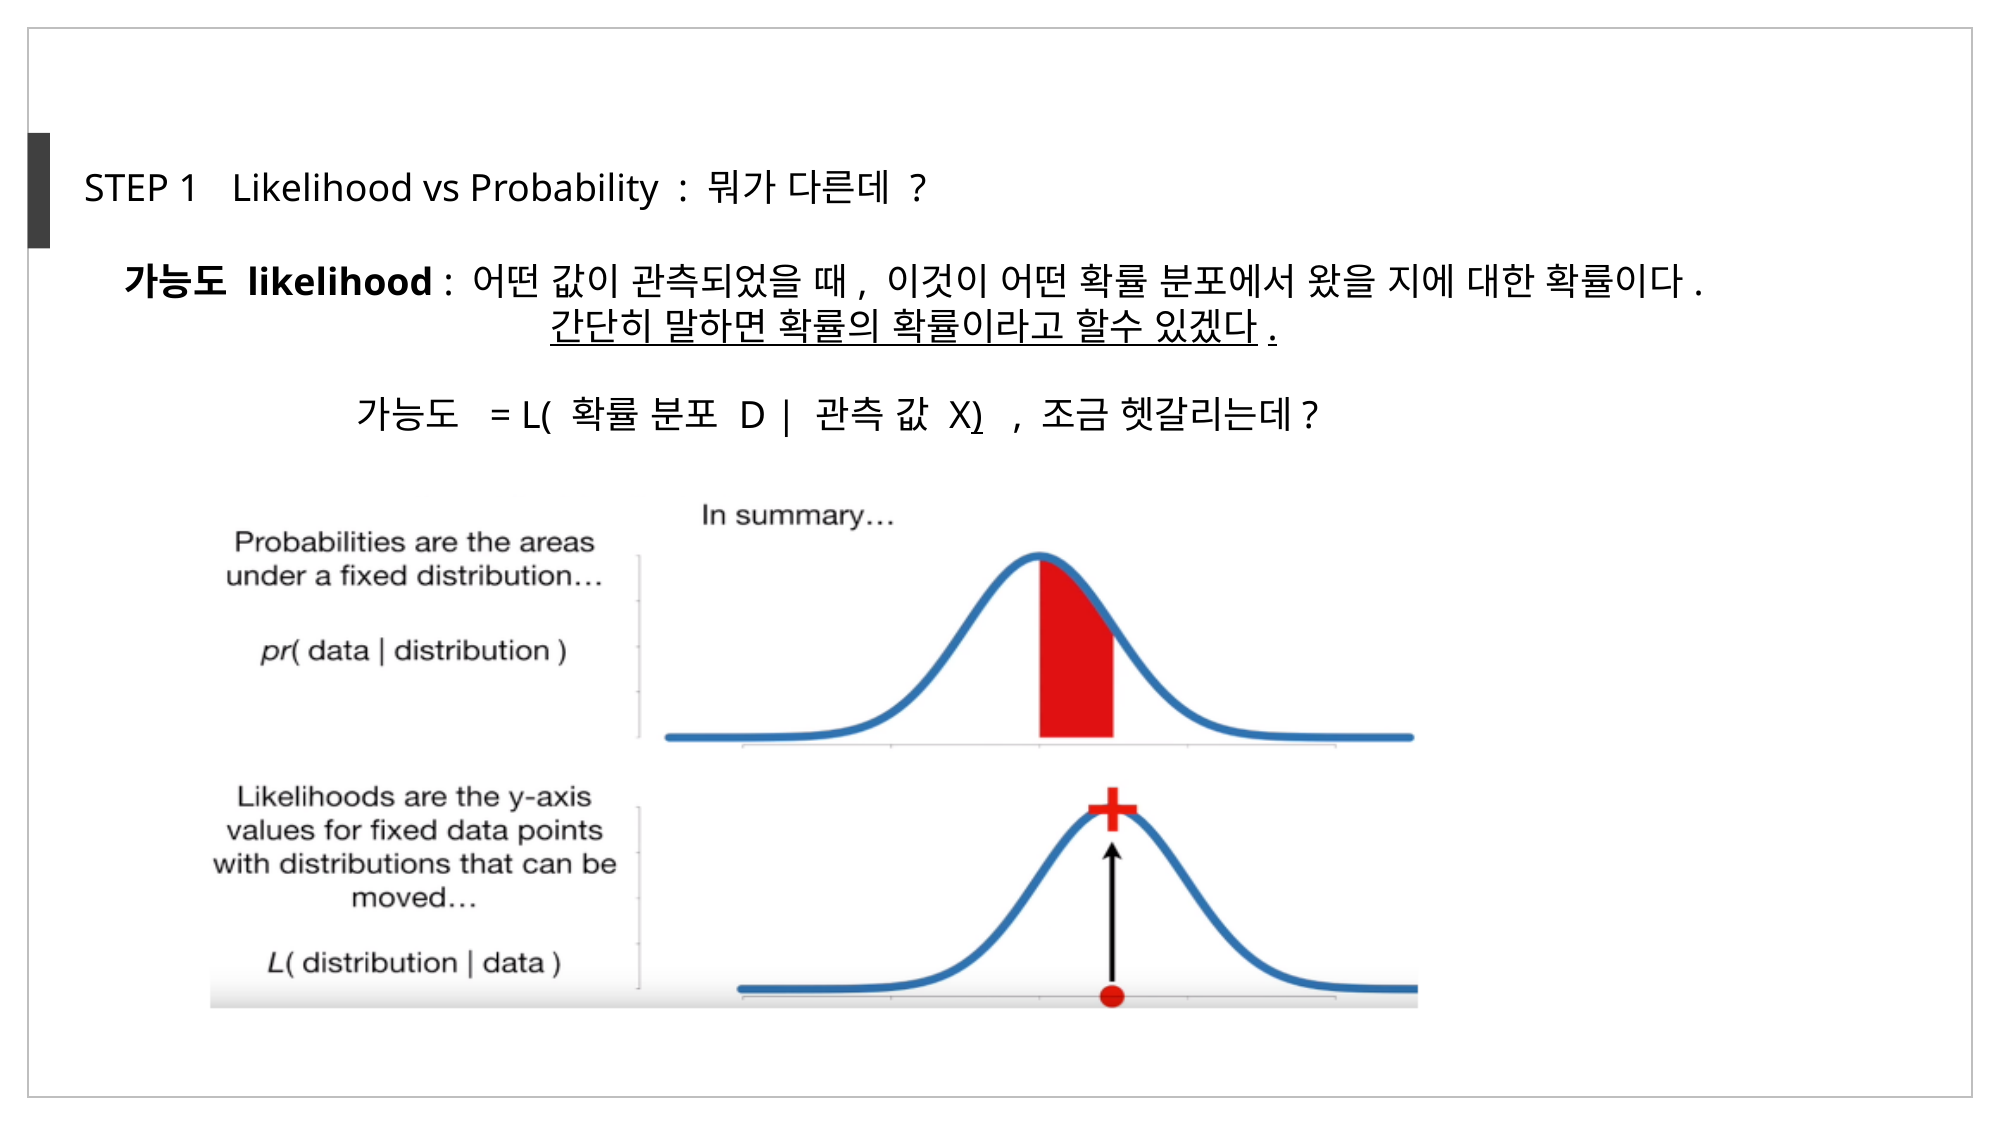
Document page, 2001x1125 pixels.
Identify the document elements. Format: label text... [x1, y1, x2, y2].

text_box [27, 27, 1973, 1098]
picture [183, 461, 1489, 1028]
text_box 가능도 = L( 확률 분포 D | 관측 값 X) [0, 383, 895, 444]
text_box [27, 132, 51, 249]
text_box , 조금 헷갈리는데? [895, 383, 1436, 444]
text_box STEP 1 [69, 156, 225, 217]
text_box Likelihood vs Probability : 뭐가 다른데 ? [225, 156, 961, 217]
text_box 가능도 likelihood : 어떤 값이 관측되었을 때, 이것이 어떤 확률 분포에서 왔을 지에 대한 확률이다. 간단히 말하면 확률의 확률이라고 할수 있겠다. [0, 250, 1950, 356]
